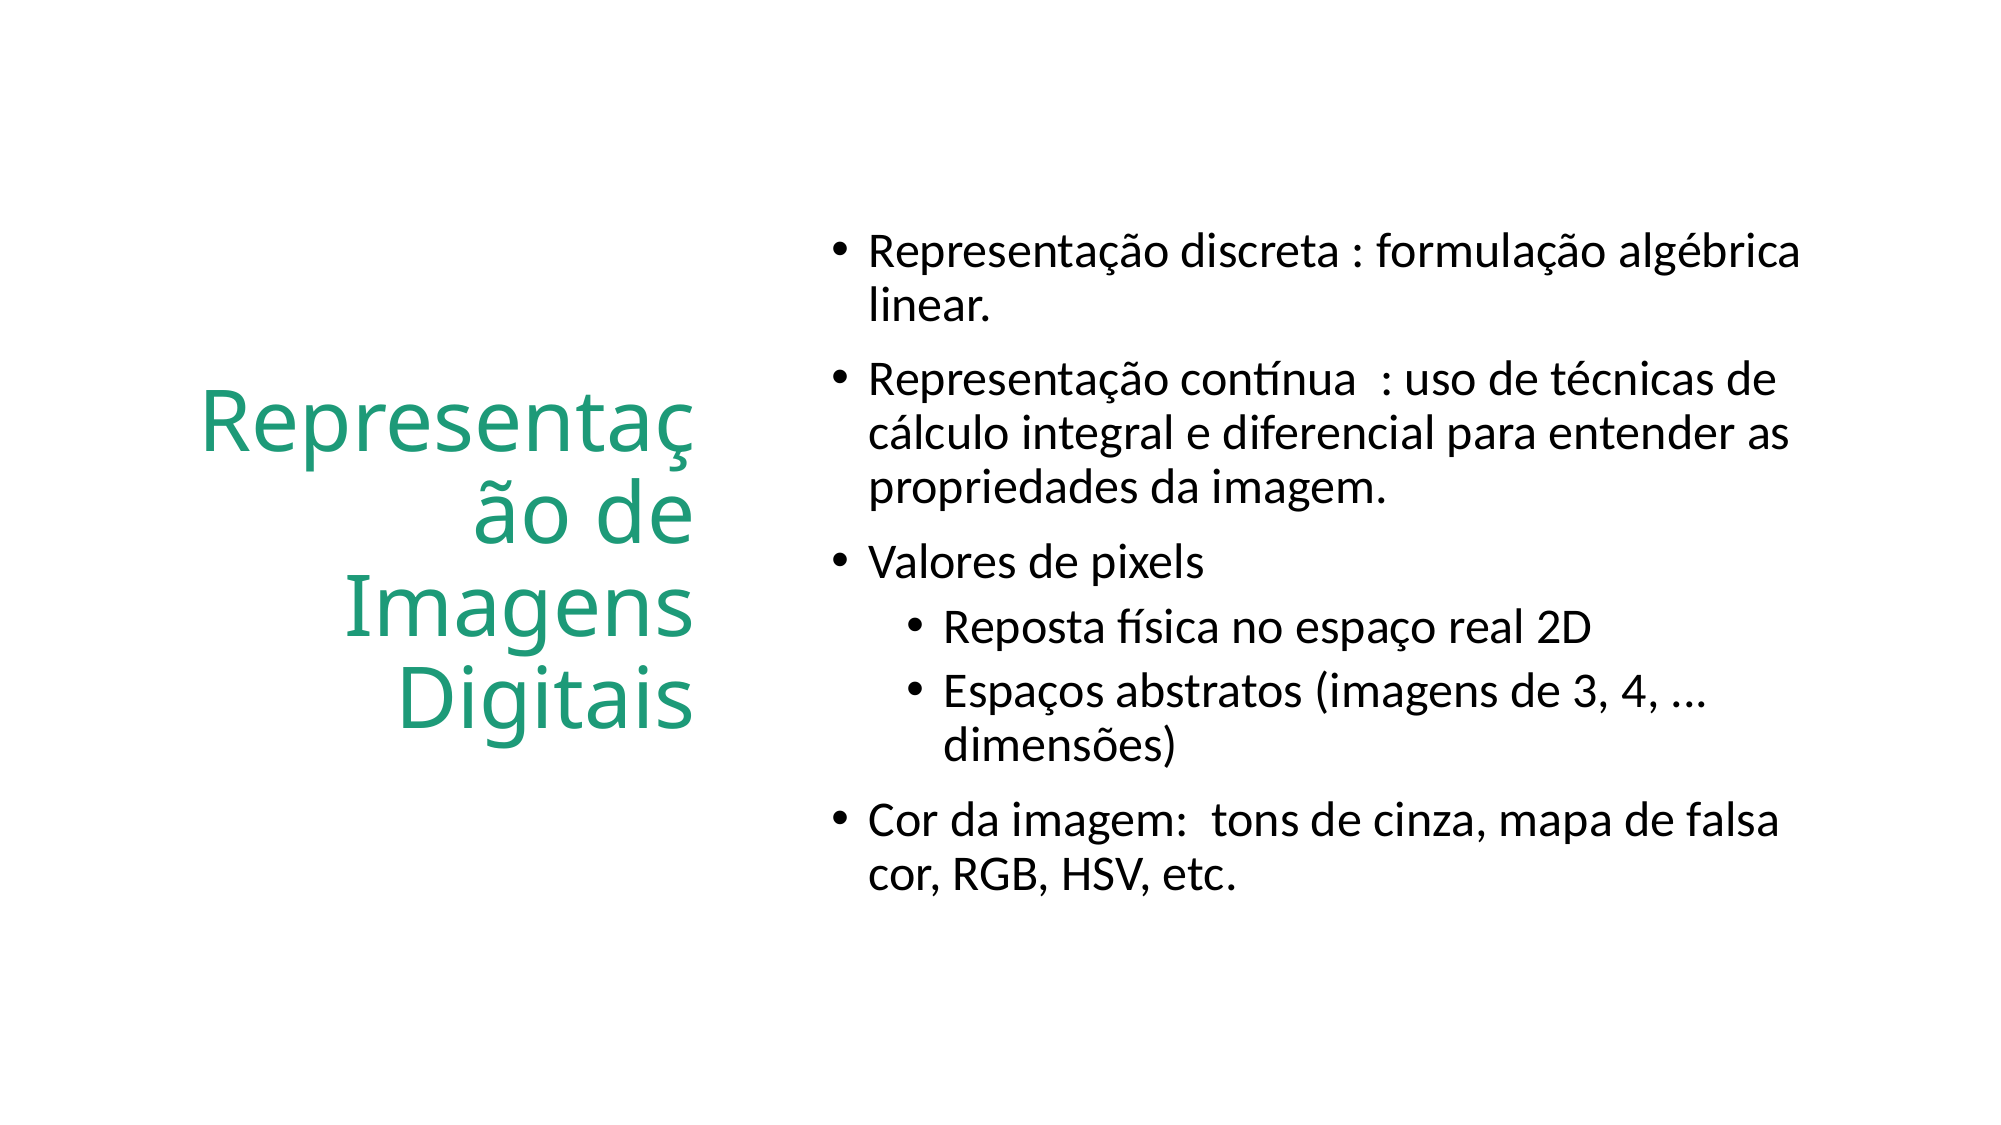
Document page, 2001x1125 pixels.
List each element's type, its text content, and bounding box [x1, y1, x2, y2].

title Representação de Imagens Digitais [137, 158, 711, 967]
